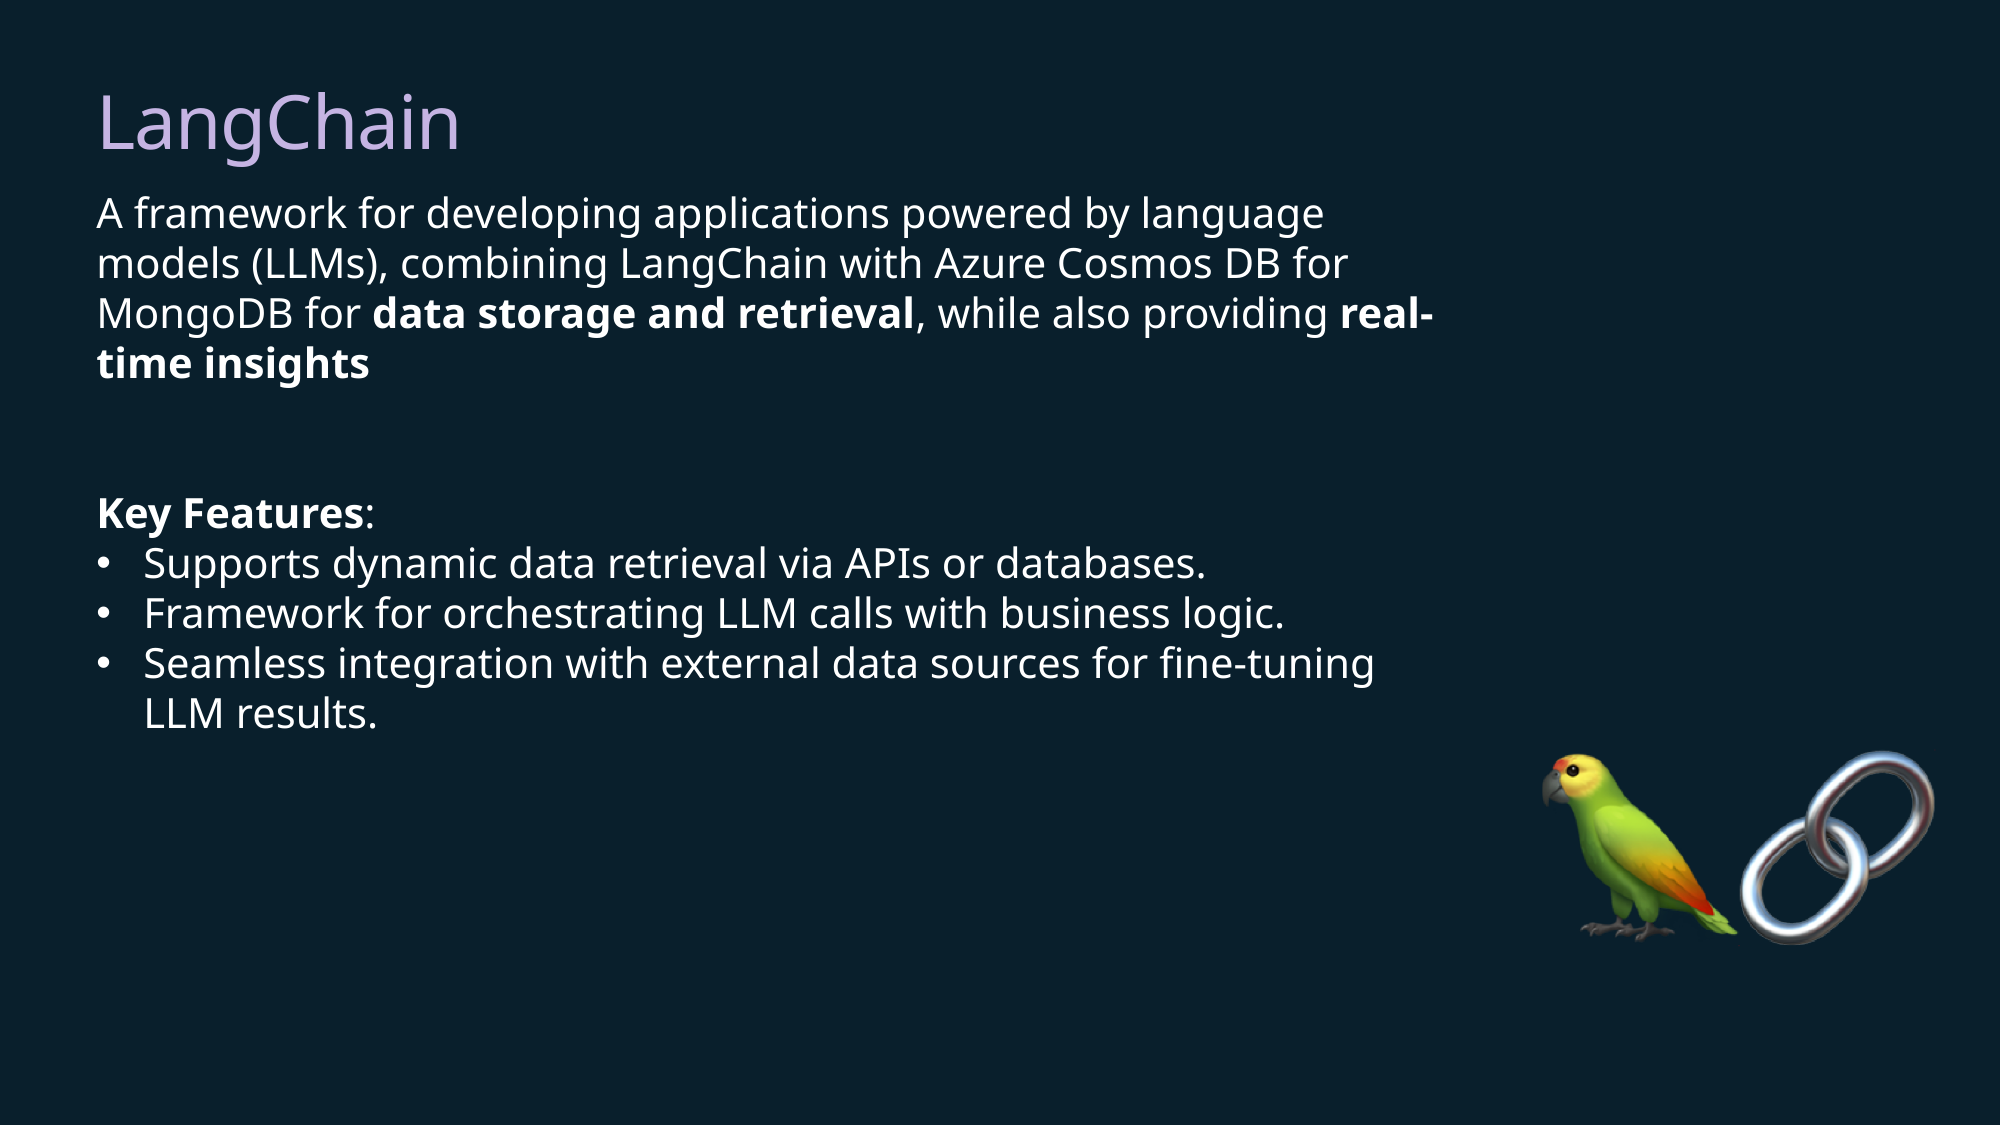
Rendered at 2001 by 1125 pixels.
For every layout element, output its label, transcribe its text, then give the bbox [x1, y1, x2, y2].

text_box A framework for developing applications powered by language models (LLMs), combining LangChain with Azure Cosmos DB for MongoDB for data storage and retrieval, while also providing real-time insights Key Features: Supports dynamic data retrieval via APIs or databases. Framework for orchestrating LLM calls with business logic. Seamless integration with external data sources for fine-tuning LLM results. [96, 186, 1453, 788]
title LangChain [96, 75, 1904, 166]
picture [1513, 612, 1965, 1063]
